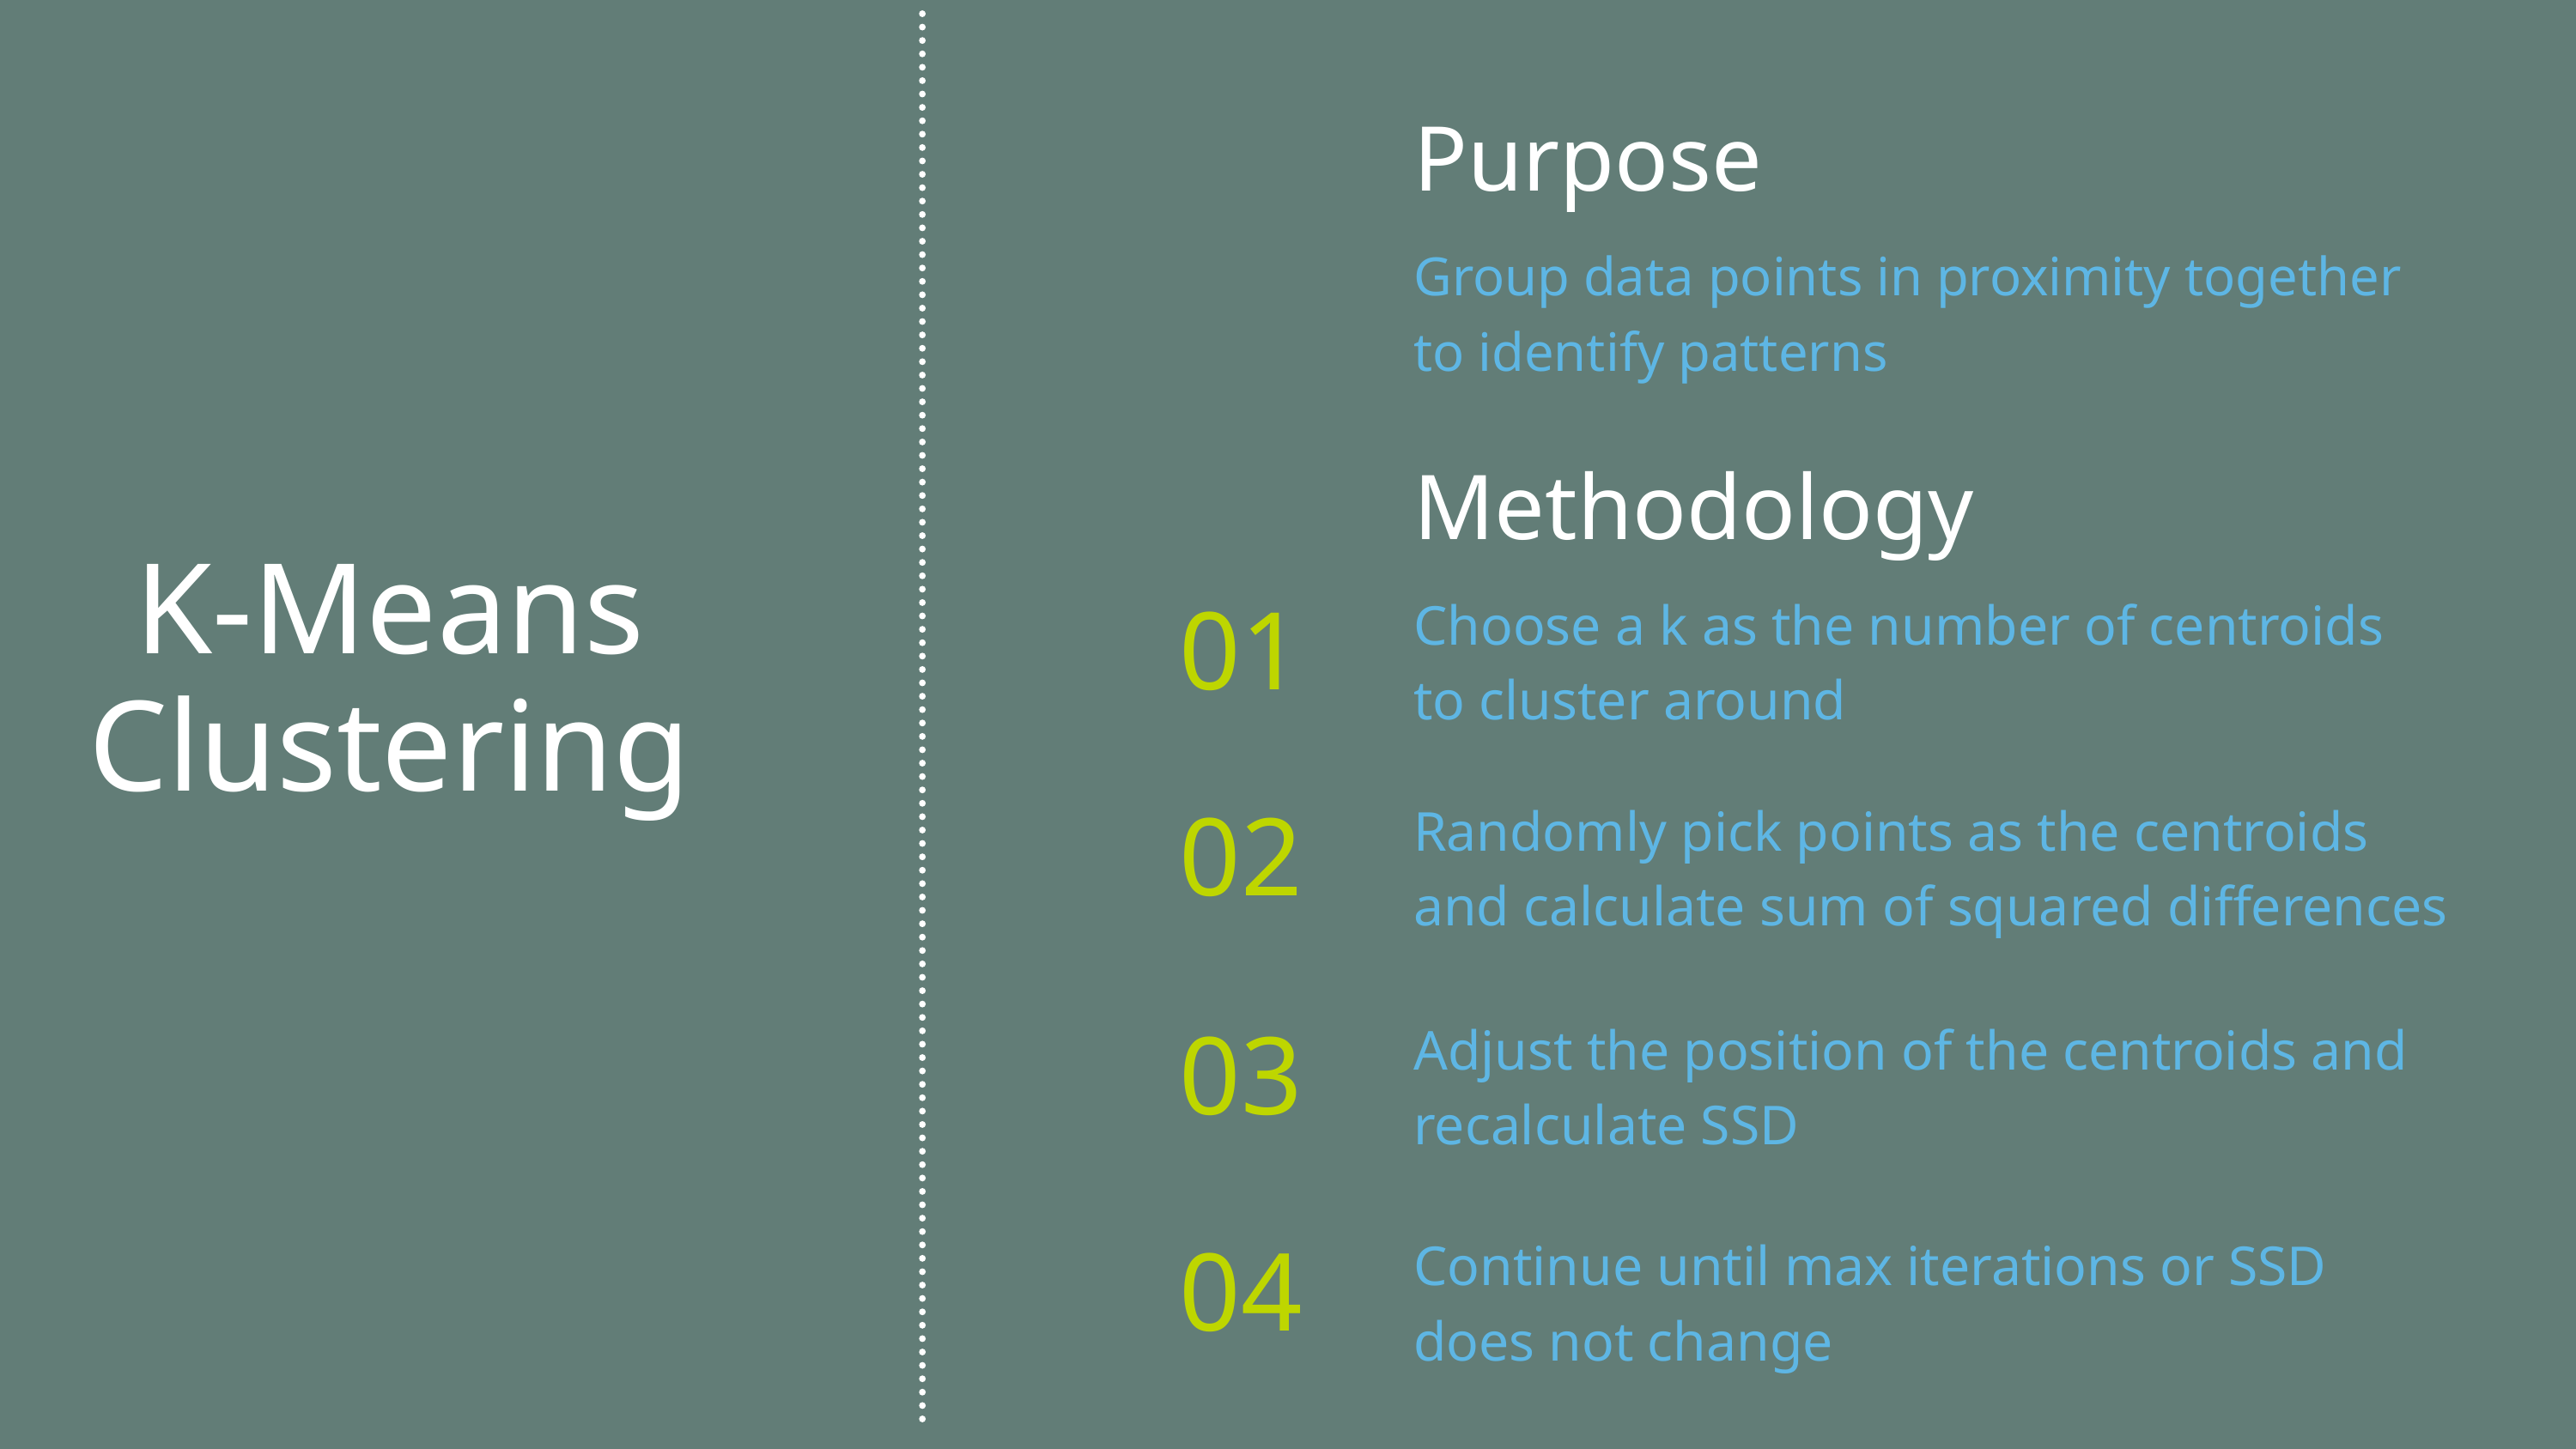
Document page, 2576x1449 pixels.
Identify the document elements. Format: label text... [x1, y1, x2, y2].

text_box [1413, 100, 2432, 379]
text_box 01 [1179, 593, 1341, 712]
text_box Adjust the position of the centroids and recalculate SSD [1413, 1005, 2432, 1156]
text_box Continue until max iterations or SSD does not change [1413, 1221, 2432, 1372]
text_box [1413, 450, 2576, 728]
text_box K-Means Clustering [74, 541, 707, 817]
text_box 02 [1179, 799, 1341, 918]
text_box Randomly pick points as the centroids and calculate sum of squared differences [1413, 786, 2476, 937]
text_box 03 [1179, 1018, 1341, 1137]
text_box 04 [1179, 1234, 1341, 1353]
